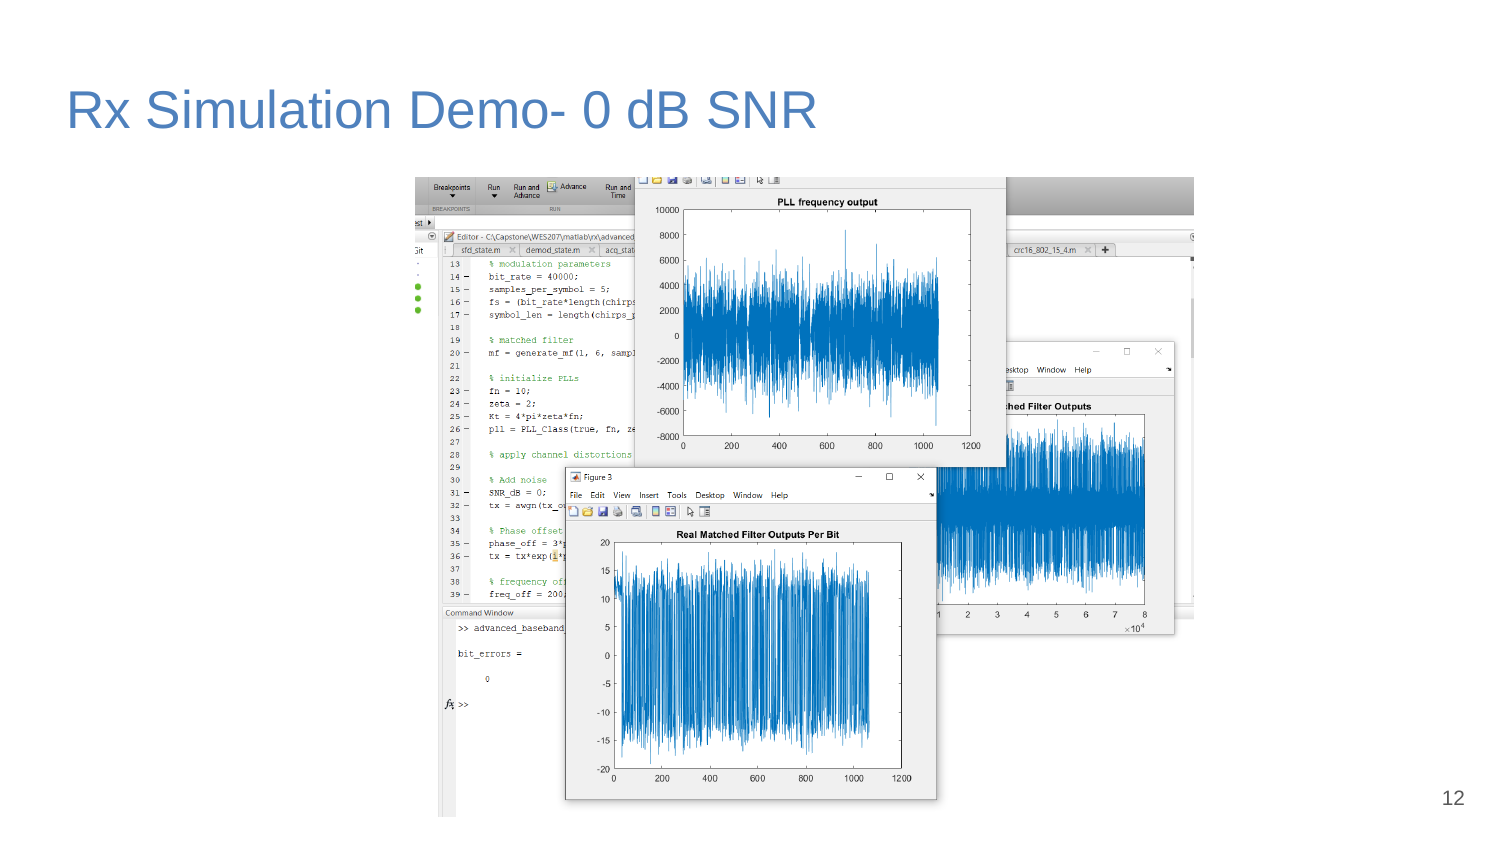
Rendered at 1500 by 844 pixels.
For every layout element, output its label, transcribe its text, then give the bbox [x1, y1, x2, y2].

title Rx Simulation Demo- 0 dB SNR [51, 60, 1449, 155]
picture [415, 177, 1194, 817]
slide_number ‹#› [1389, 764, 1480, 830]
